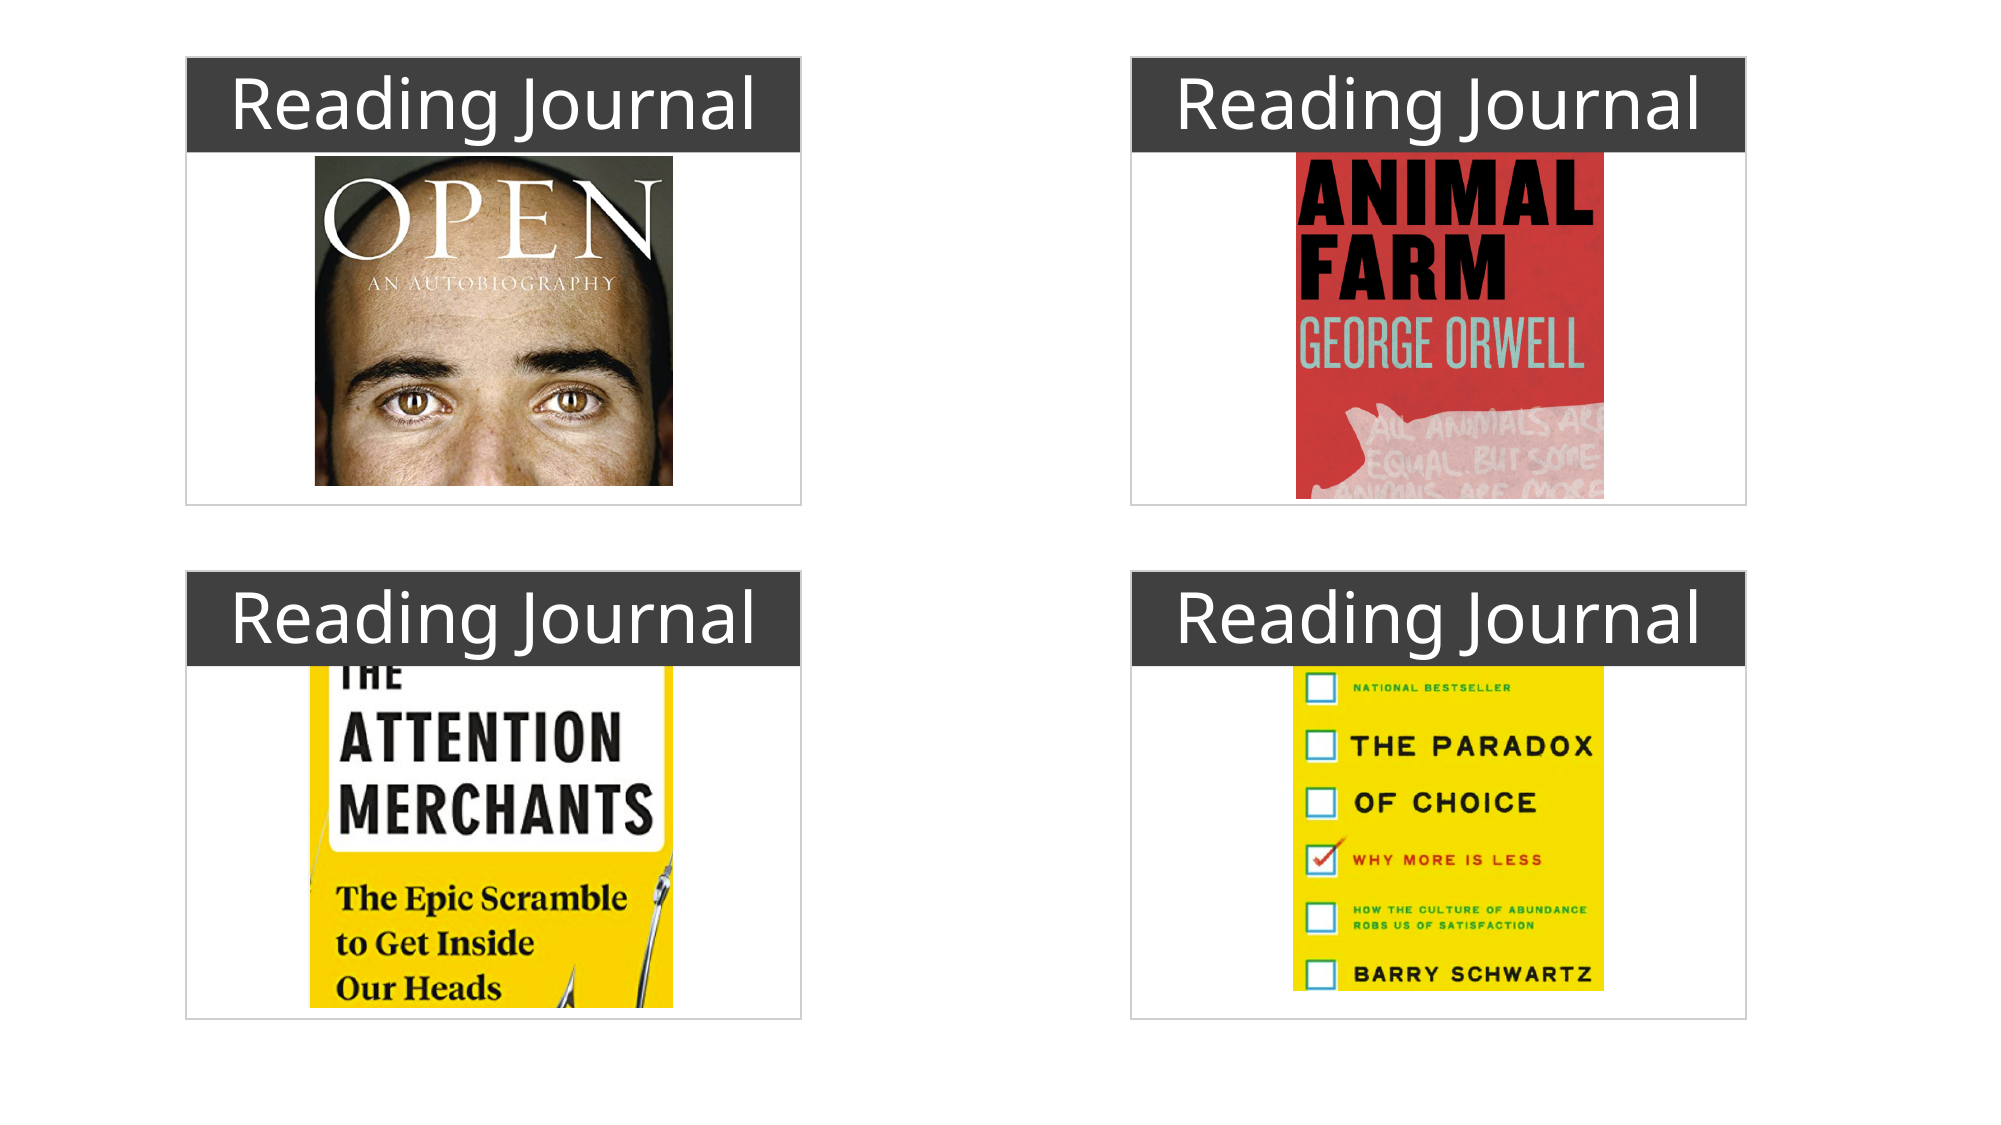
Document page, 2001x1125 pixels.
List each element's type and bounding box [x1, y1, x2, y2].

picture [308, 625, 673, 1008]
text_box [185, 56, 802, 506]
text_box [1130, 56, 1747, 506]
text_box [185, 570, 802, 1020]
text_box [1130, 570, 1747, 1020]
picture [1293, 666, 1604, 992]
picture [314, 156, 673, 486]
picture [1296, 150, 1604, 499]
